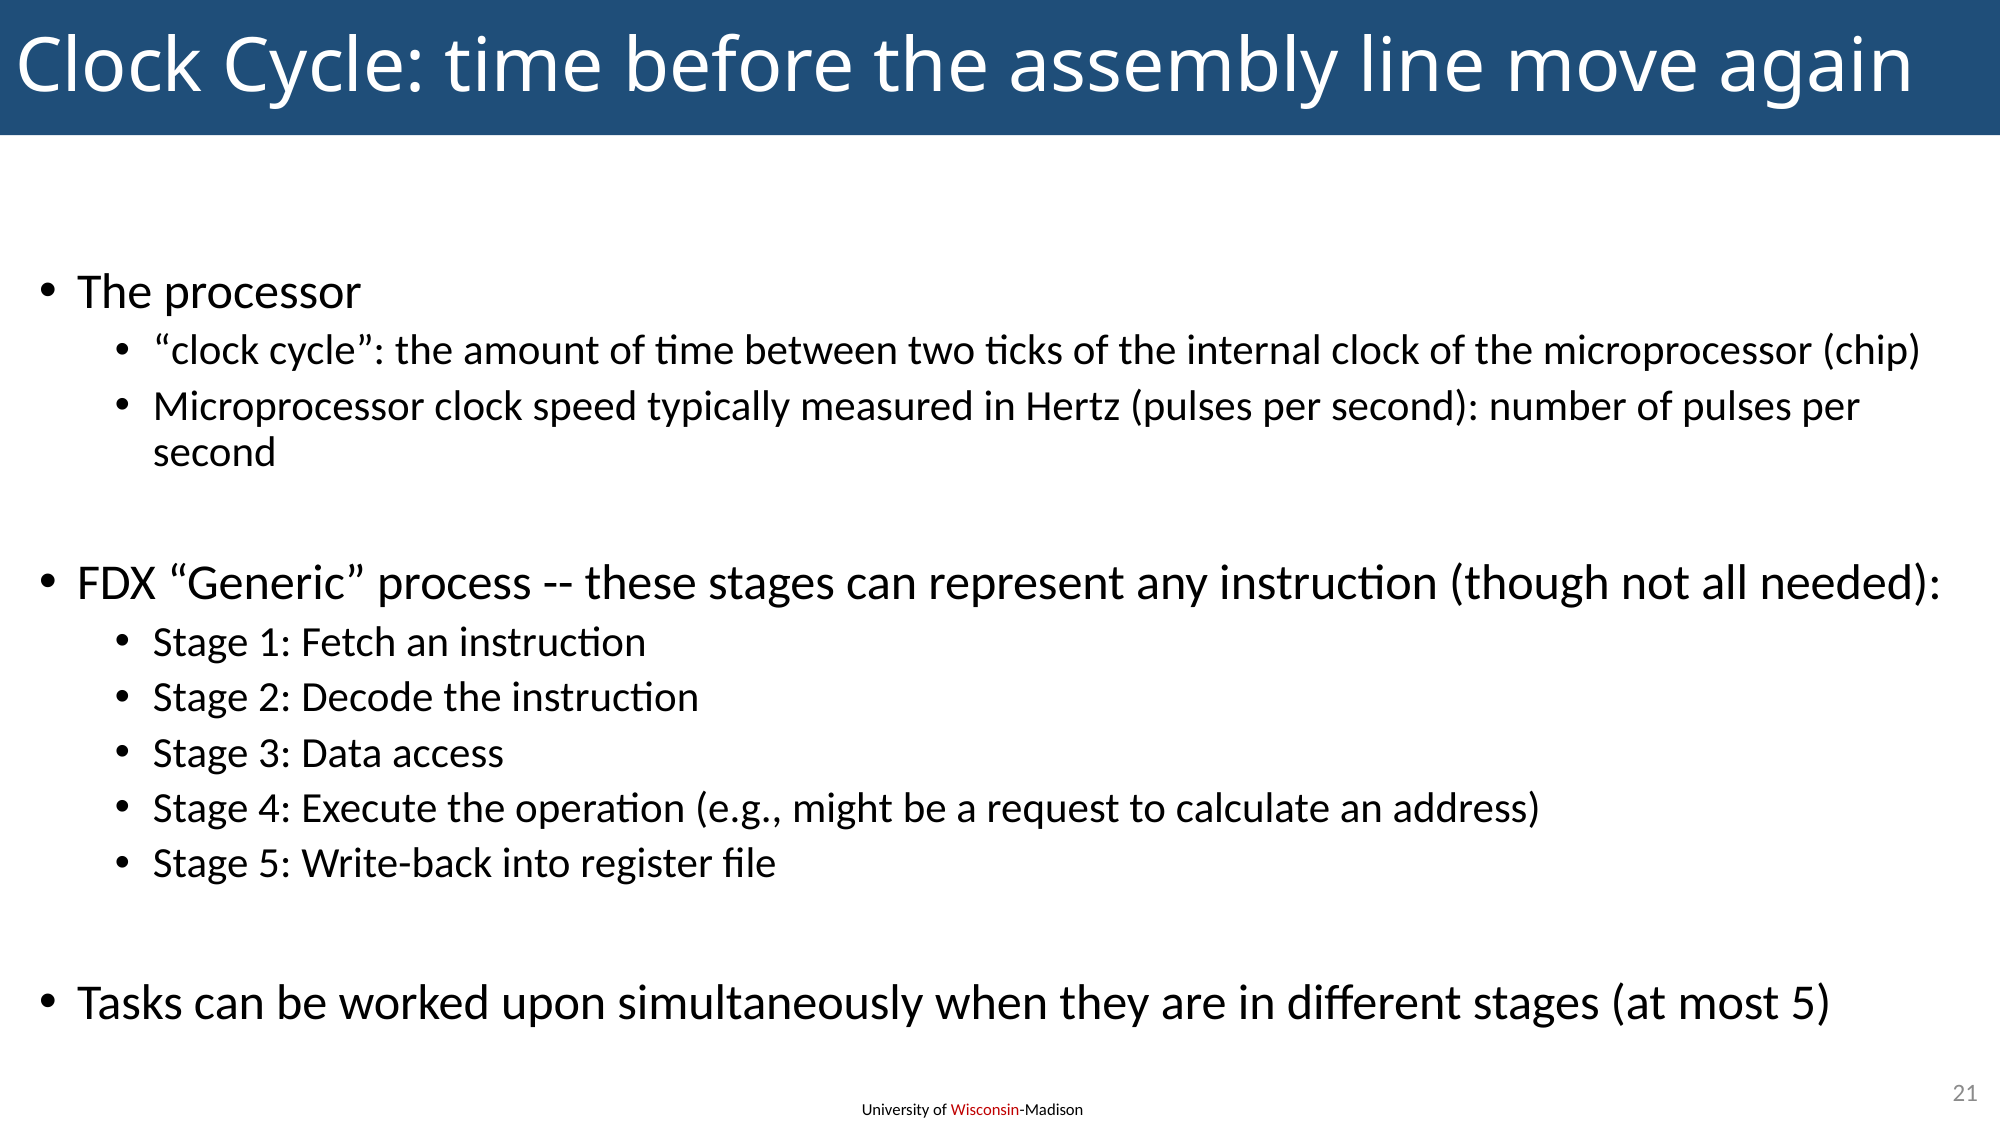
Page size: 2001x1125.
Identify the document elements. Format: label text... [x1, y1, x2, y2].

title Clock Cycle: time before the assembly line move again [0, 0, 2000, 136]
list The processor “clock cycle”: the amount of time between two ticks of the internal clock of the microprocessor (chip) Microprocessor clock speed typically measured in Hertz (pulses per second): number of pulses per second FDX “Generic” process -- these stages can represent any instruction (though not all needed): Stage 1: Fetch an instruction Stage 2: Decode the instruction Stage 3: Data access Stage 4: Execute the operation (e.g., might be a request to calculate an address) Stage 5: Write-back into register file Tasks can be worked upon simultaneously when they are in different stages (at most 5) [24, 187, 1987, 1055]
slide_number 21 [1879, 1069, 1994, 1114]
